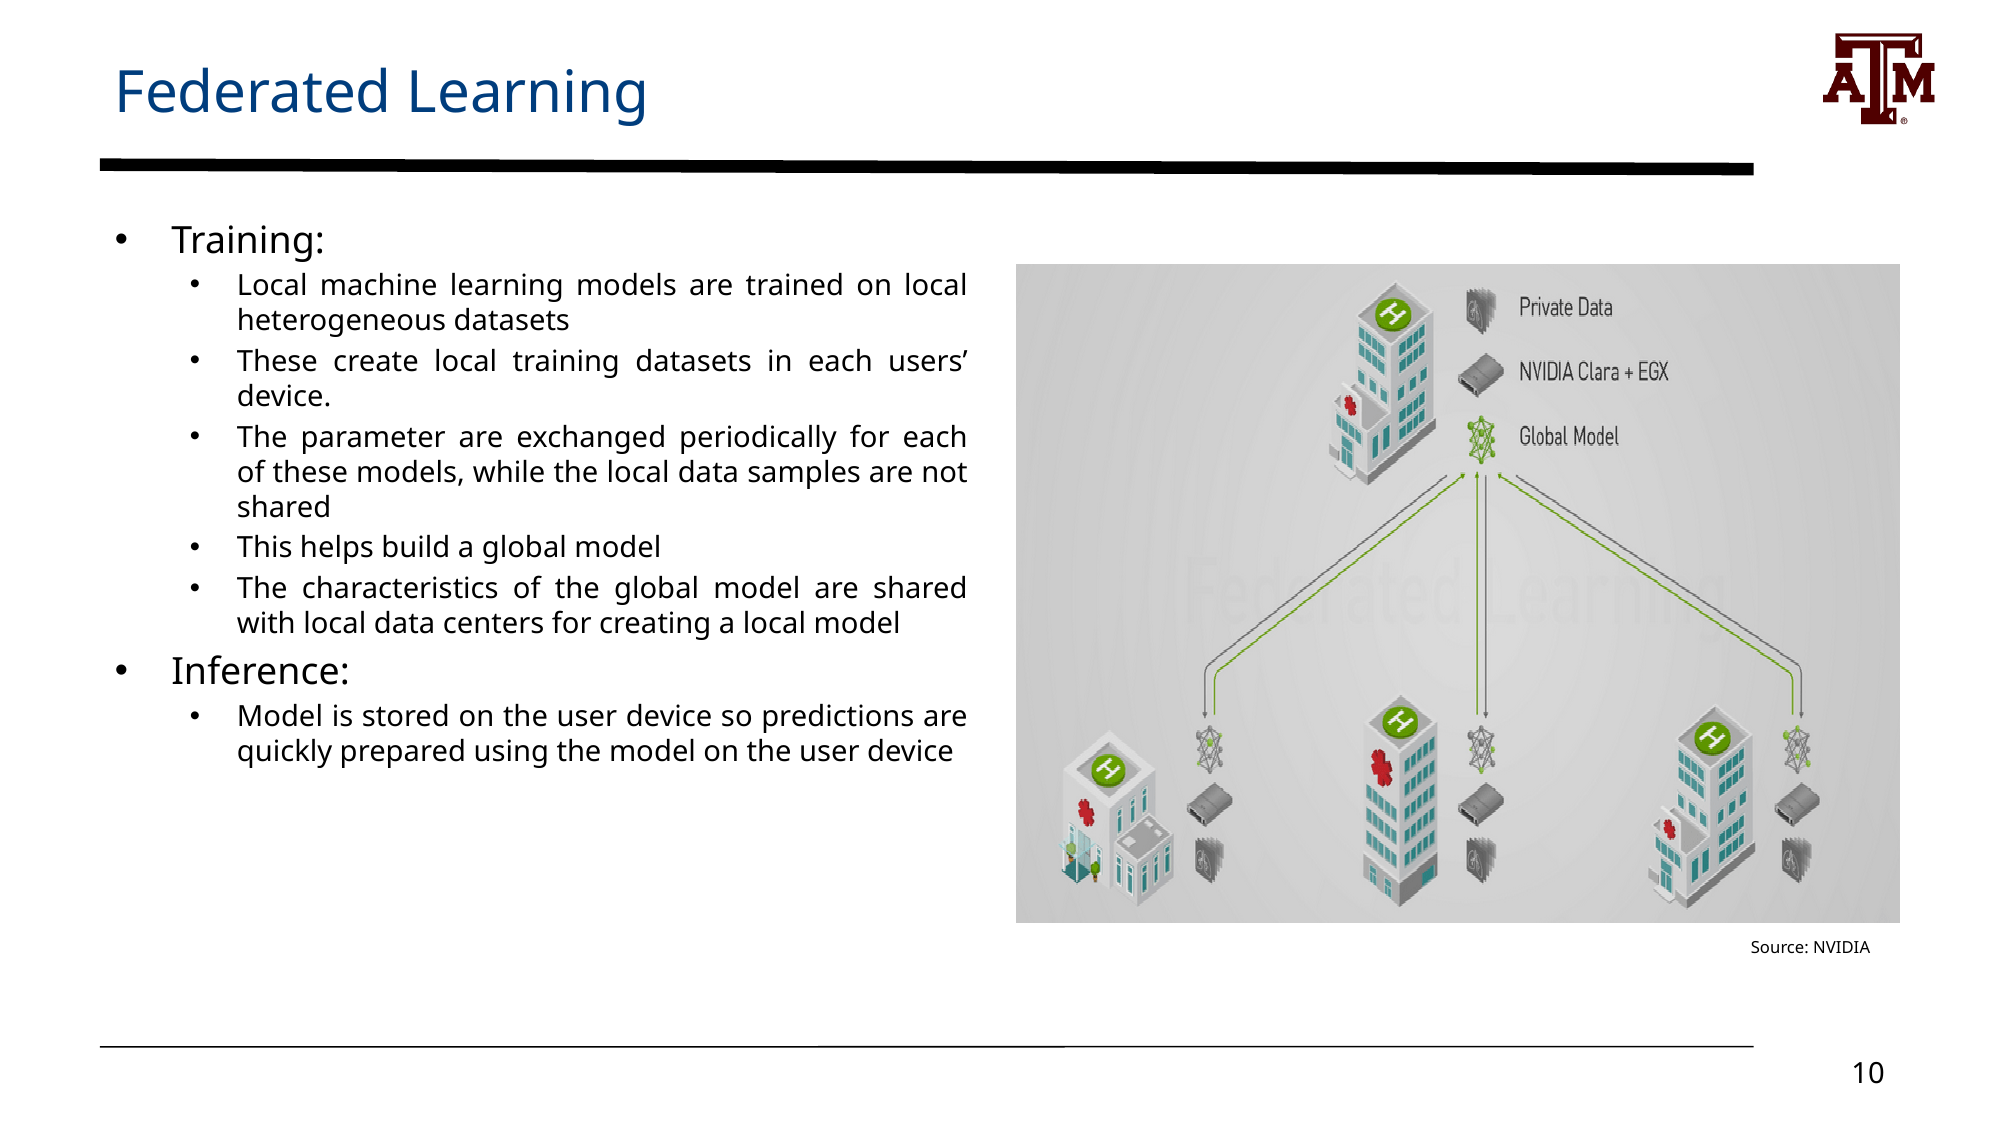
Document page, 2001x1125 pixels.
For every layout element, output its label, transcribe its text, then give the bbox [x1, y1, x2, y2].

list Training: Local machine learning models are trained on local heterogeneous datasets These create local training datasets in each users’ device. The parameter are exchanged periodically for each of these models, while the local data samples are not shared This helps build a global model The characteristics of the global model are shared with local data centers for creating a local model Inference: Model is stored on the user device so predictions are quickly prepared using the model on the user device [99, 208, 984, 1024]
picture [1900, 7, 1950, 150]
title Federated Learning [99, 0, 1900, 184]
text_box Source: NVIDIA [1736, 930, 1900, 965]
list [1016, 264, 1901, 923]
slide_number 10 [1433, 1046, 1901, 1103]
